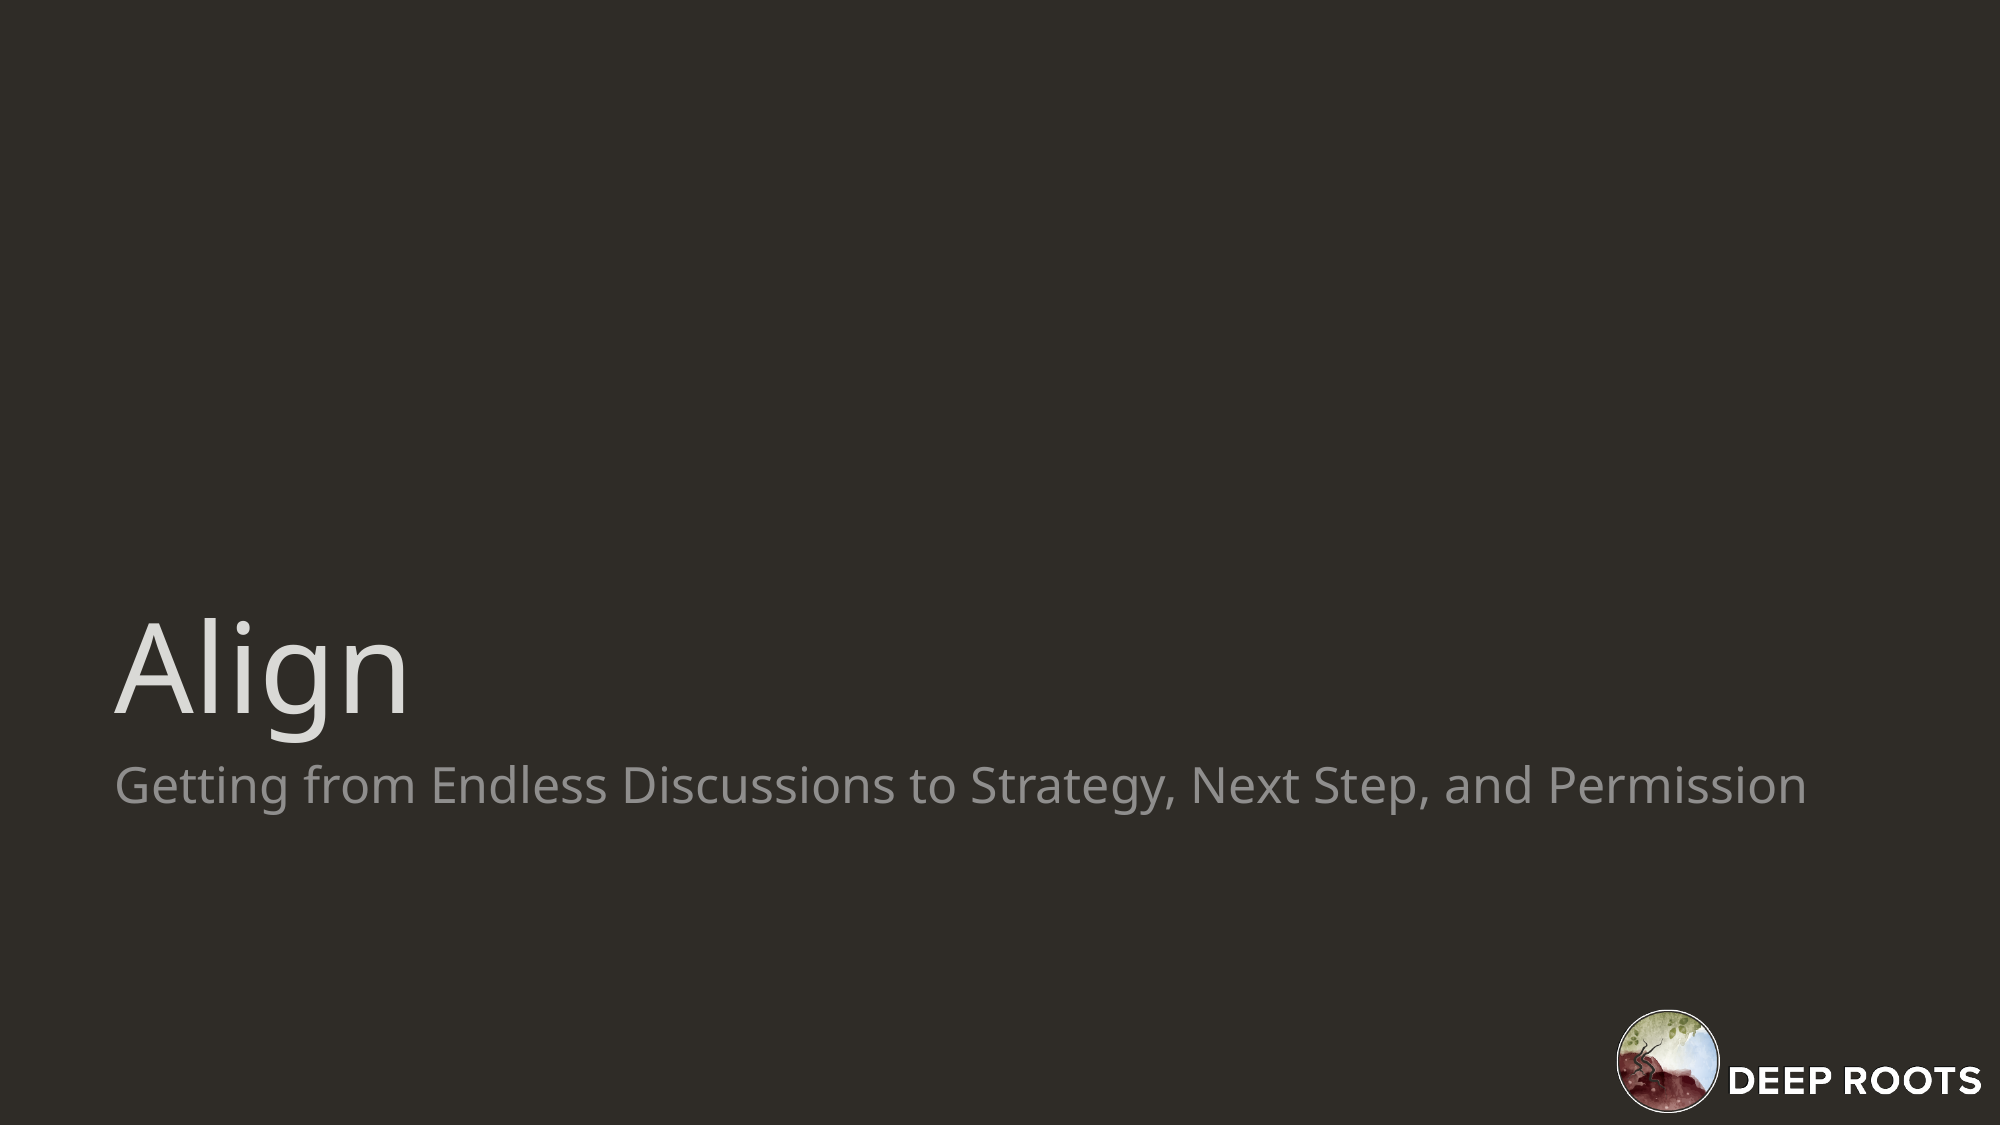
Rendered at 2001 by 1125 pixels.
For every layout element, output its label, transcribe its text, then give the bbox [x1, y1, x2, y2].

list Getting from Endless Discussions to Strategy, Next Step, and Permission [99, 752, 1900, 975]
picture [1602, 996, 1994, 1125]
title Align [99, 280, 1900, 749]
